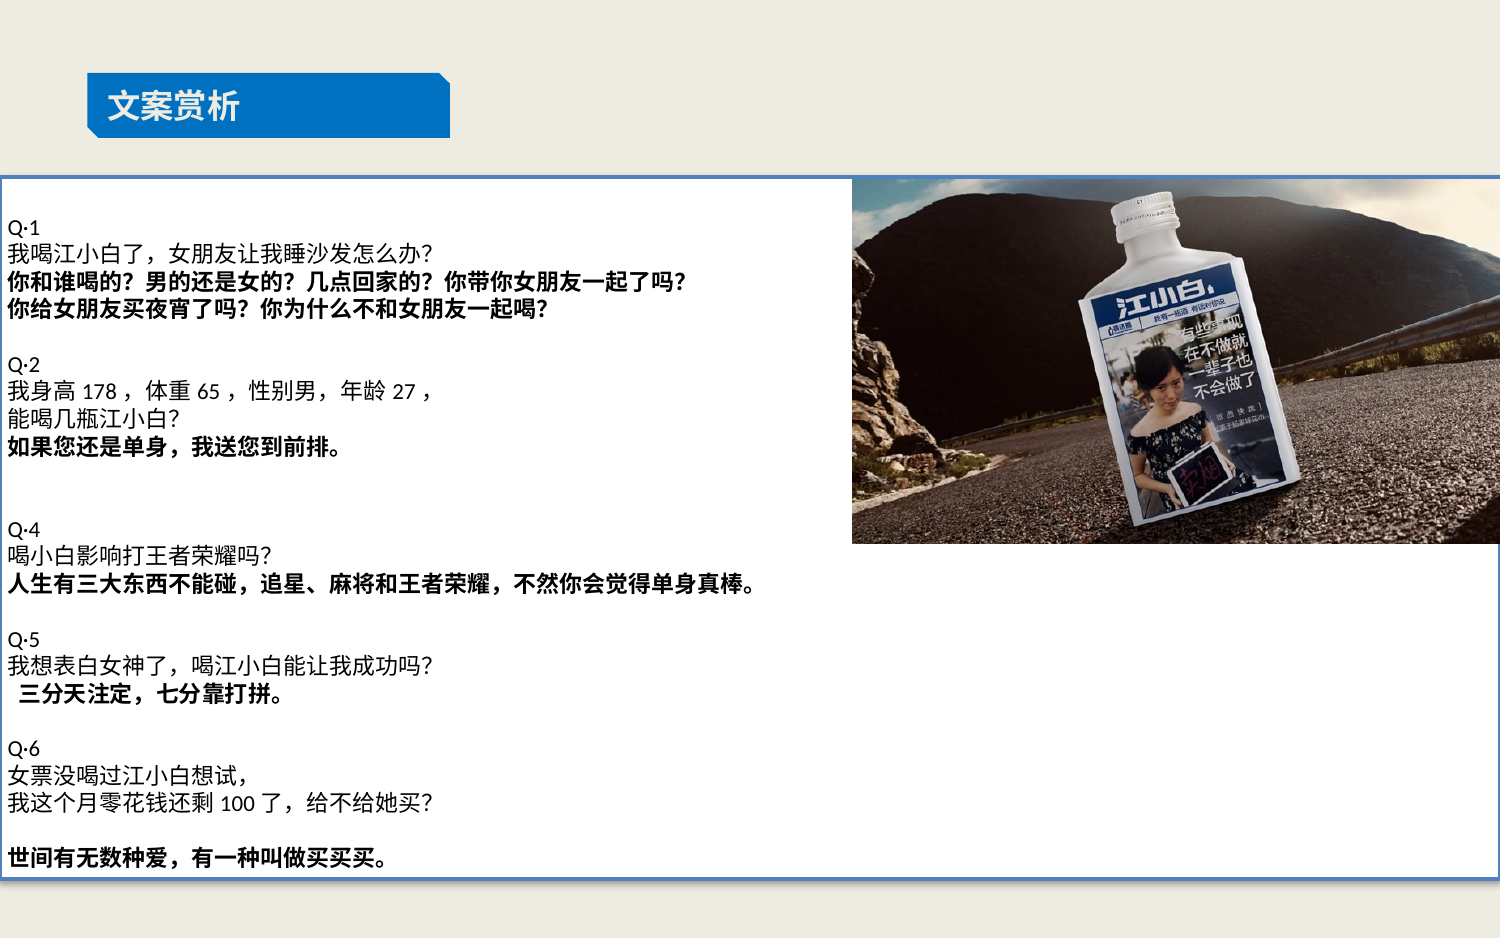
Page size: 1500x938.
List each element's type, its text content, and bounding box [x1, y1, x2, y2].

text_box Q·1 我喝江小白了，女朋友让我睡沙发怎么办？ 你和谁喝的？男的还是女的？几点回家的？你带你女朋友一起了吗？ 你给女朋友买夜宵了吗？你为什么不和女朋友一起喝？ Q·2 我身高178，体重65，性别男，年龄27， 能喝几瓶江小白？ 如果您还是单身，我送您到前排。 Q·4 喝小白影响打王者荣耀吗？ 人生有三大东西不能碰，追星、麻将和王者荣耀，不然你会觉得单身真棒。 Q·5 我想表白女神了，喝江小白能让我成功吗？ 三分天注定，七分靠打拼。 Q·6 女票没喝过江小白想试， 我这个月零花钱还剩100了，给不给她买？ 世间有无数种爱，有一种叫做买买买。 [0, 177, 1500, 879]
text_box 文案赏析 [87, 72, 450, 138]
picture [852, 178, 1500, 544]
